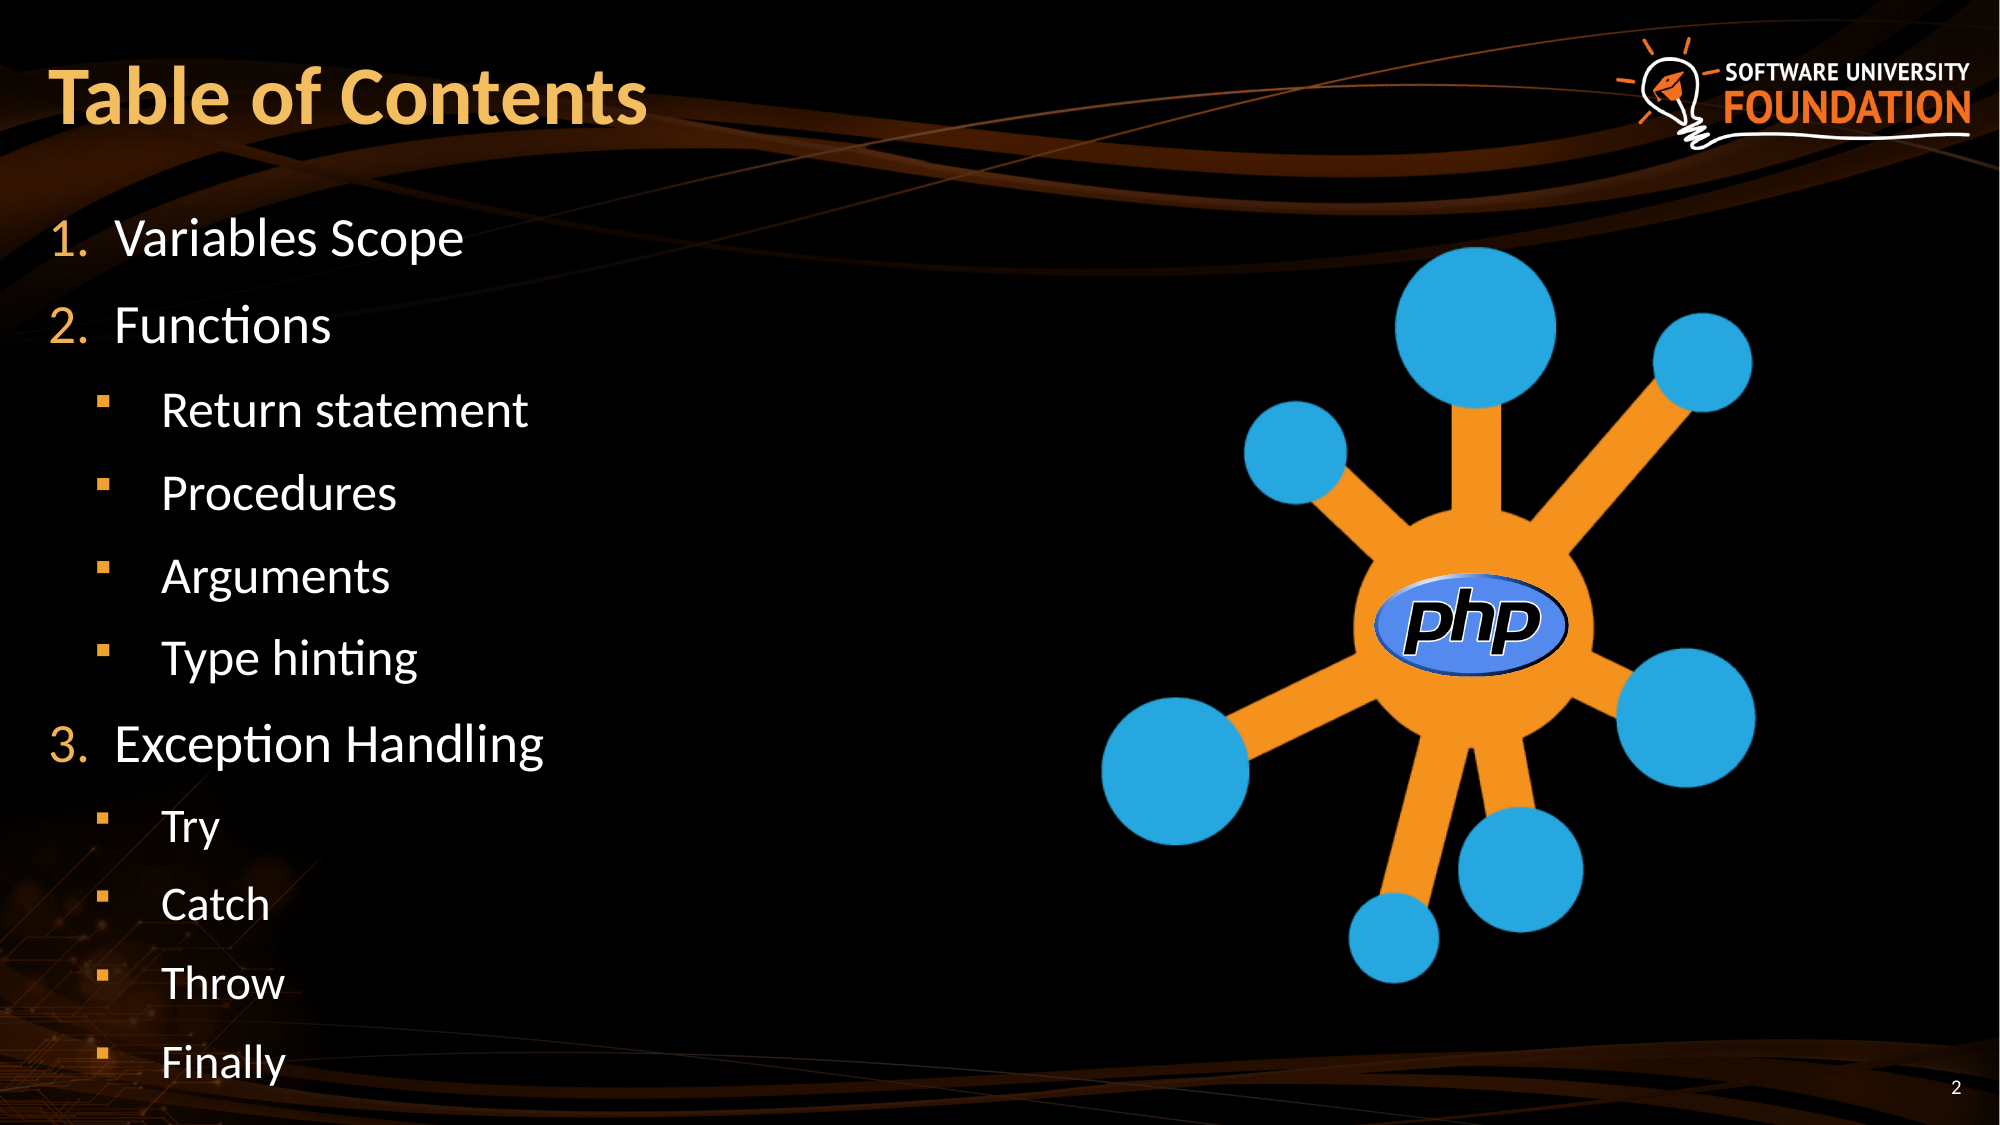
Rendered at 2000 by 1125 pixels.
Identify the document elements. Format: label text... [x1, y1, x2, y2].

slide_number 2 [1897, 1070, 1968, 1103]
picture [0, 0, 2000, 1125]
list Variables Scope Functions Return statement Procedures Arguments Type hinting Exception Handling Try Catch Throw Finally [31, 195, 1968, 1103]
title Table of Contents [30, 6, 1602, 189]
